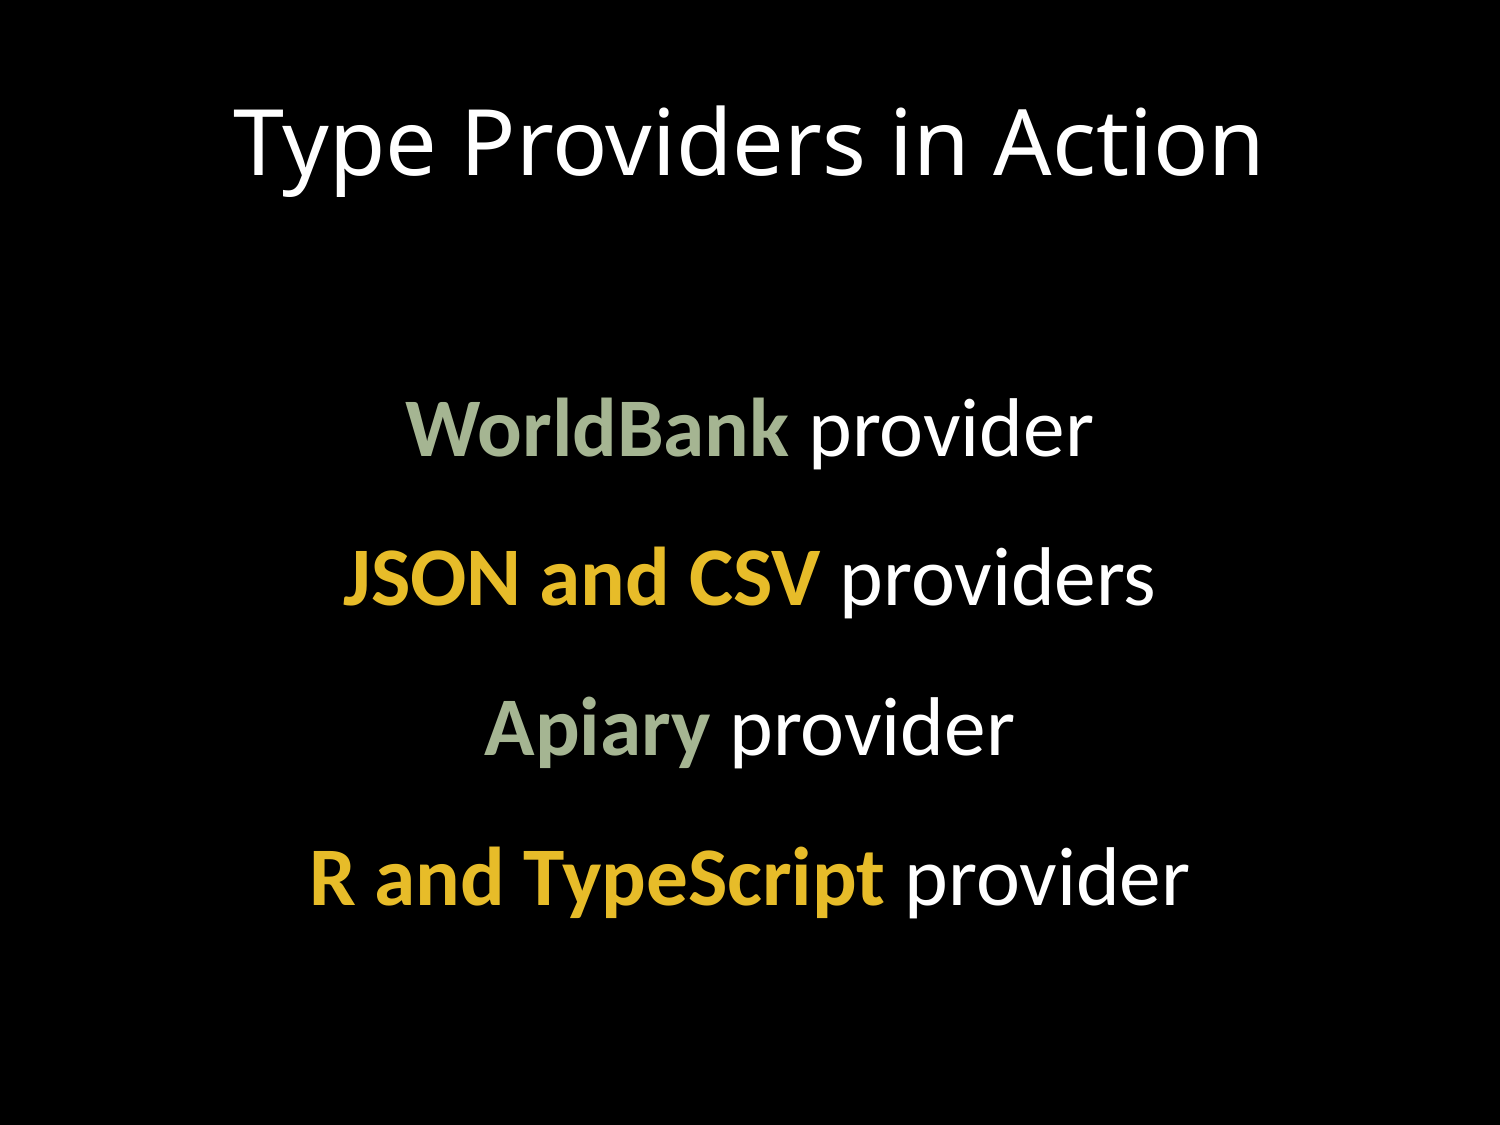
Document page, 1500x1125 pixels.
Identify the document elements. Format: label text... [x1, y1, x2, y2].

list WorldBank provider JSON and CSV providers Apiary provider R and TypeScript provider [75, 307, 1425, 988]
title Type Providers in Action [75, 45, 1425, 233]
